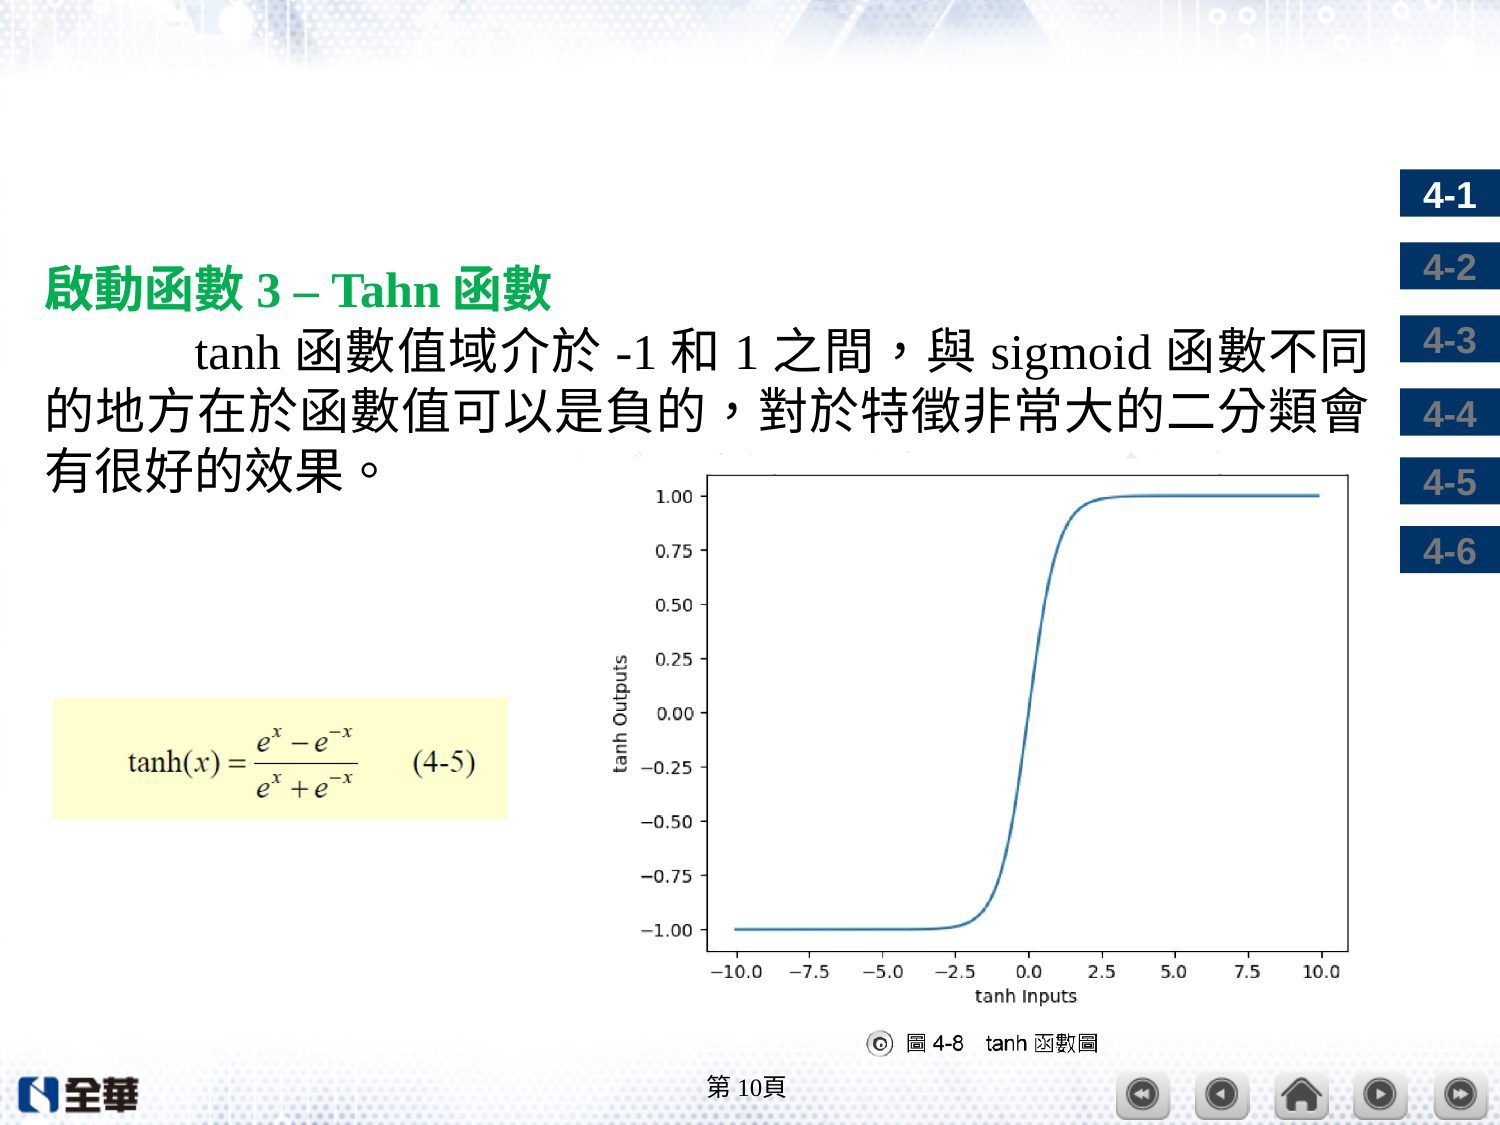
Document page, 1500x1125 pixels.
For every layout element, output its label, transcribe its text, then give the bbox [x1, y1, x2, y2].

picture [0, 0, 1500, 1125]
list 啟動函數3 – Tahn函數 tanh函數值域介於-1和1之間，與sigmoid函數不同的地方在於函數值可以是負的，對於特徵非常大的二分類會有很好的效果。 [29, 219, 1386, 1048]
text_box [52, 697, 509, 820]
